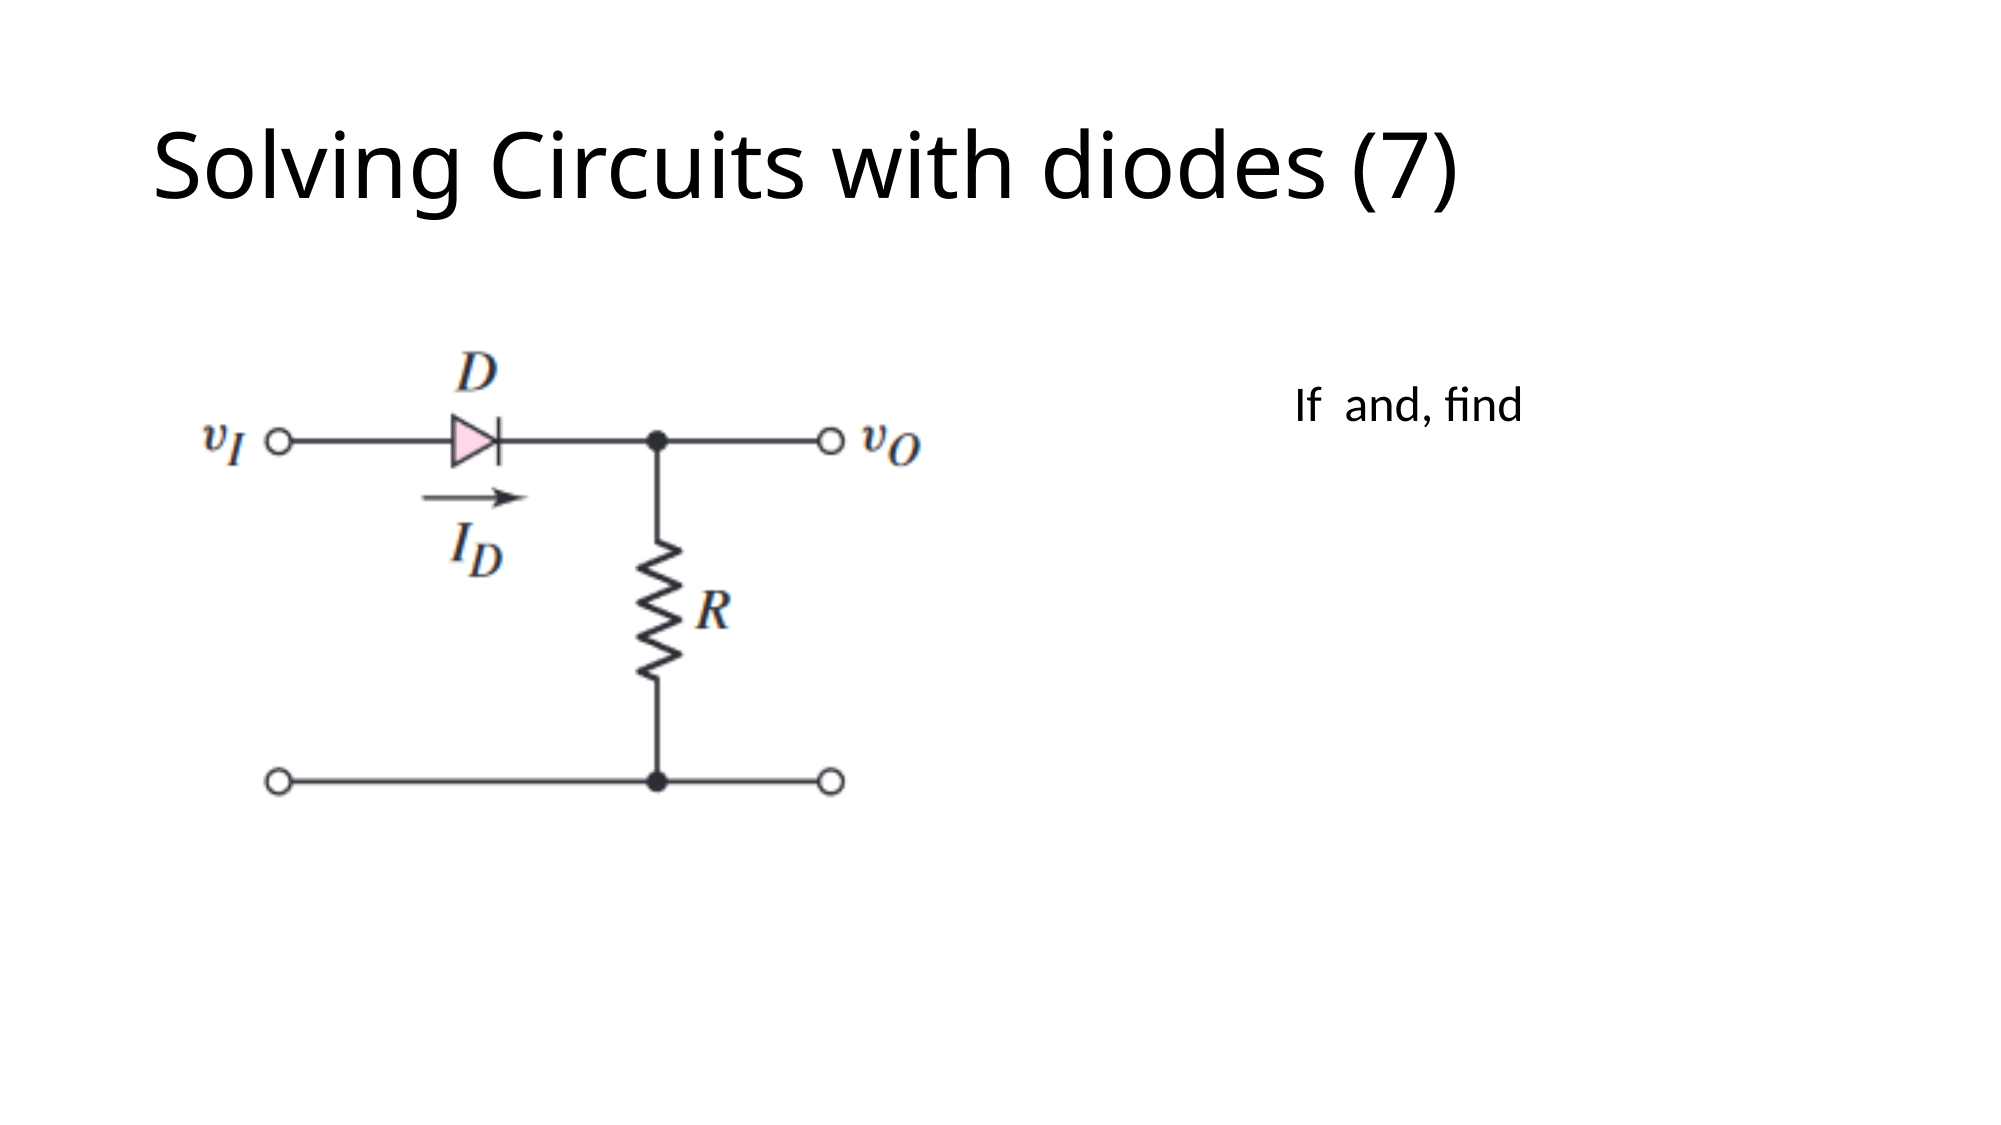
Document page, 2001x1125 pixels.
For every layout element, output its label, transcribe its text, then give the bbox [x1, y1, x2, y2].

title Solving Circuits with diodes (7) [137, 59, 1863, 278]
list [137, 333, 1000, 825]
